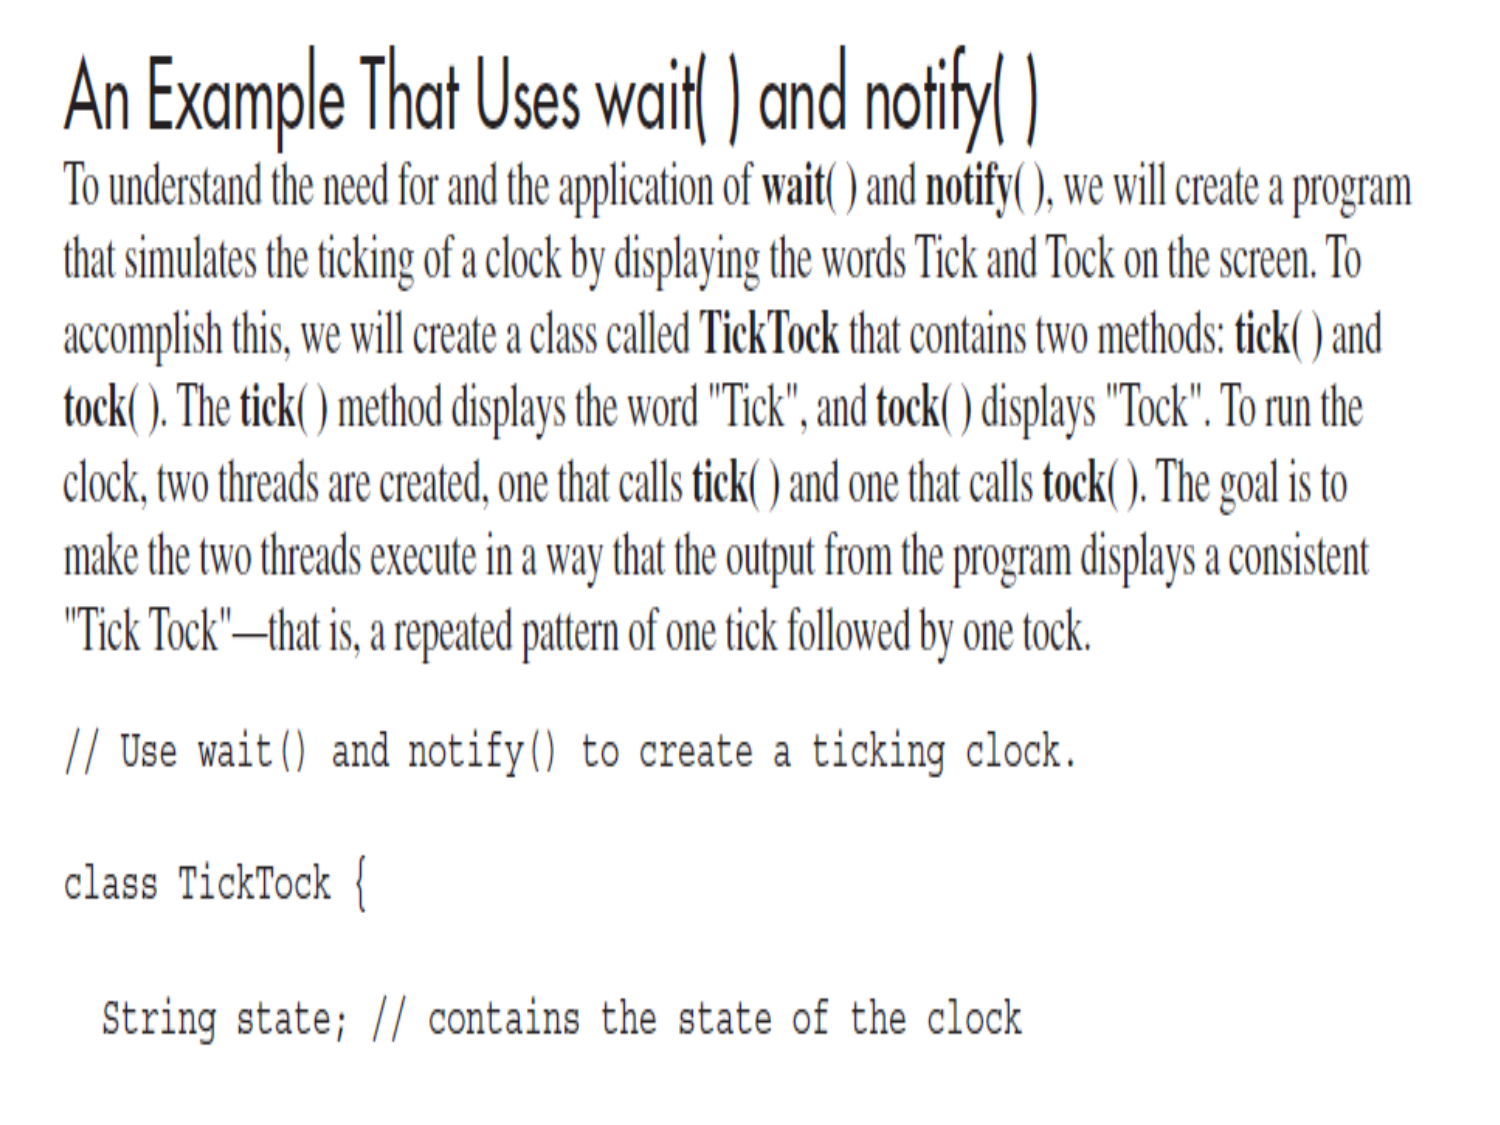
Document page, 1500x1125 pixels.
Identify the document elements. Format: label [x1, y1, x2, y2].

picture [49, 37, 1413, 1075]
